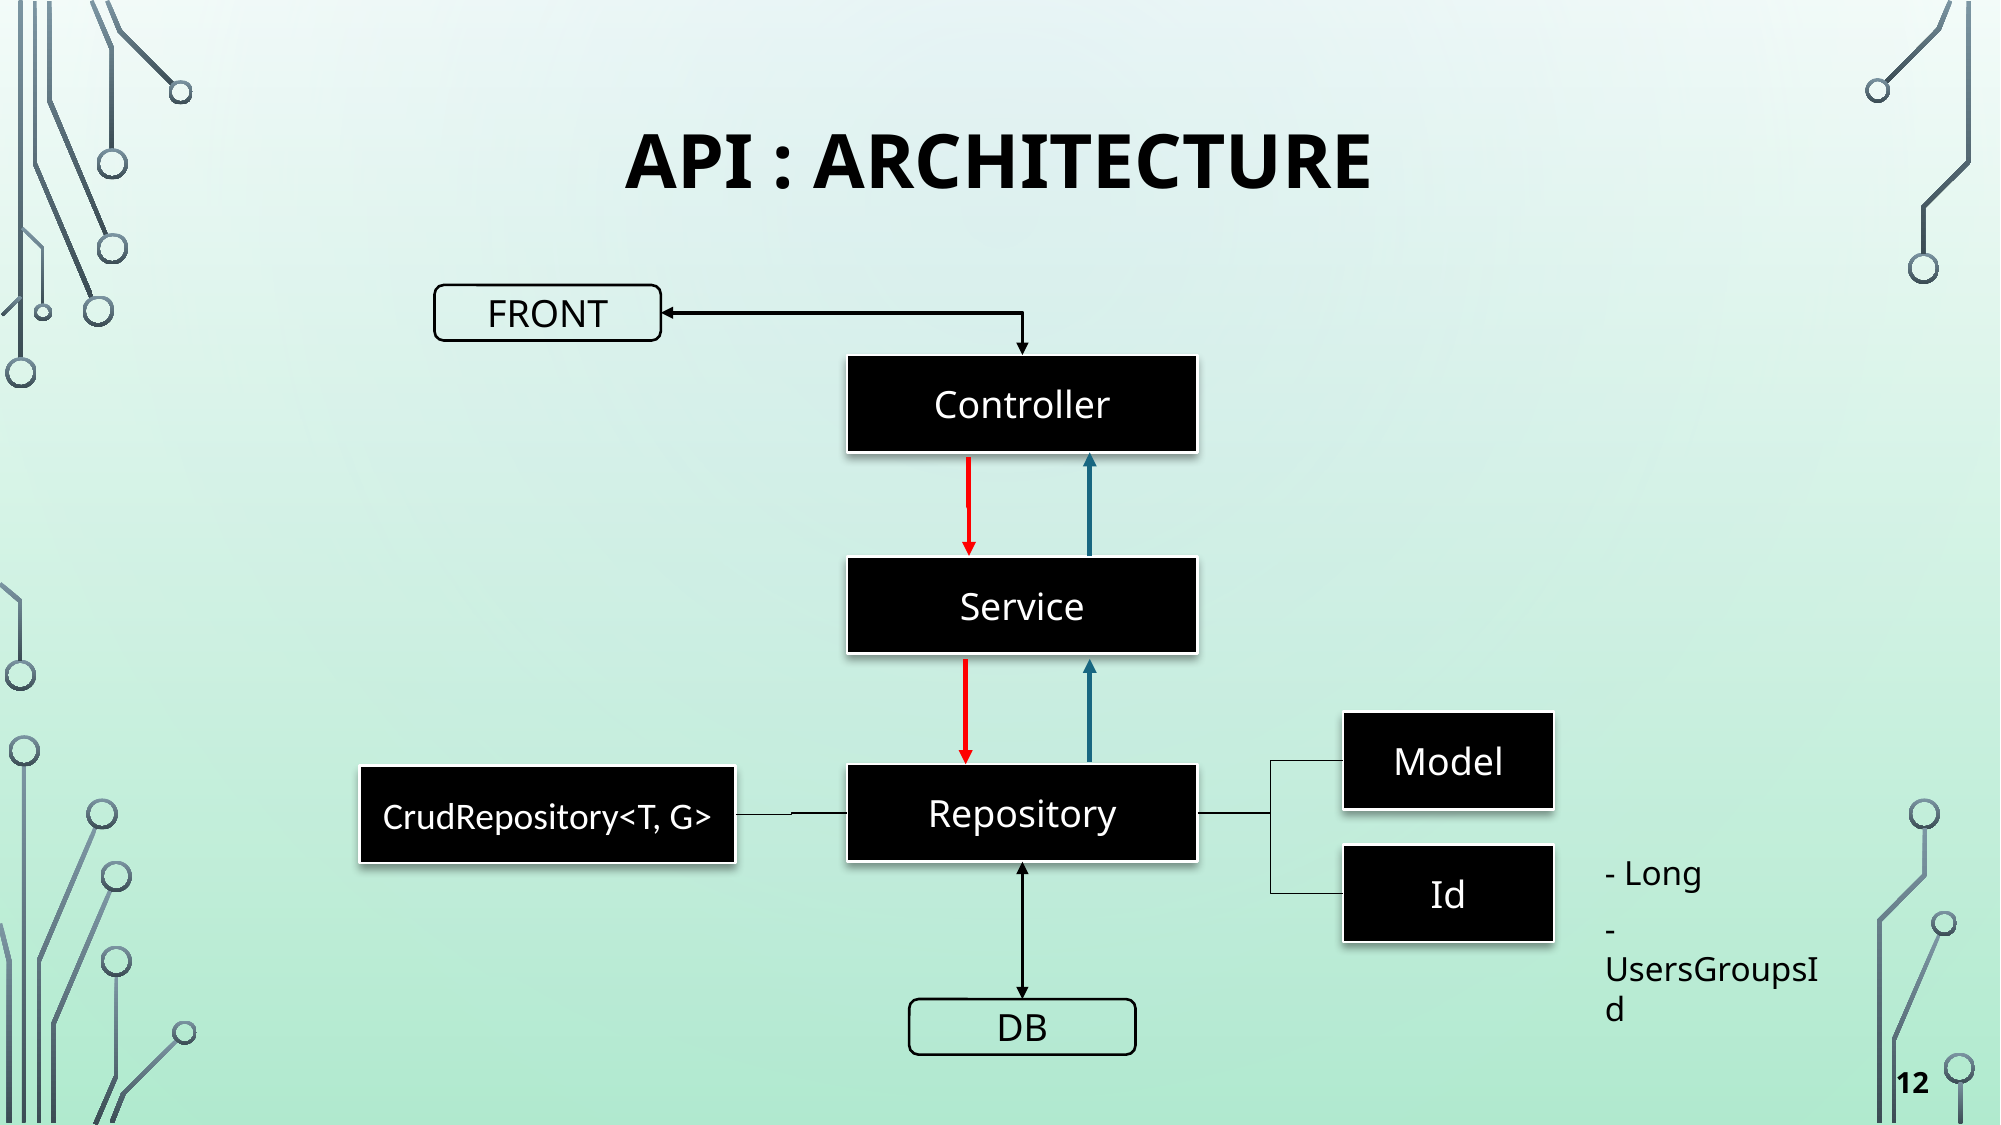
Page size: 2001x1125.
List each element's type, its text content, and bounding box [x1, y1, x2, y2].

text_box FRONT [433, 283, 663, 342]
text_box Repository [846, 763, 1197, 863]
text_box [1197, 760, 1344, 812]
text_box Controller [846, 354, 1199, 454]
text_box Service [846, 555, 1199, 655]
text_box CrudRepository<T, G> [358, 764, 737, 864]
text_box API : ARCHITECTURE [376, 86, 1624, 243]
text_box - UsersGroupsId [1590, 901, 1836, 1036]
text_box Id [1342, 843, 1555, 943]
text_box Model [1342, 710, 1555, 811]
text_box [660, 312, 1023, 356]
text_box DB [907, 997, 1137, 1056]
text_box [1197, 812, 1344, 894]
slide_number 12 [1494, 1054, 1944, 1115]
text_box - Long [1590, 844, 1798, 900]
